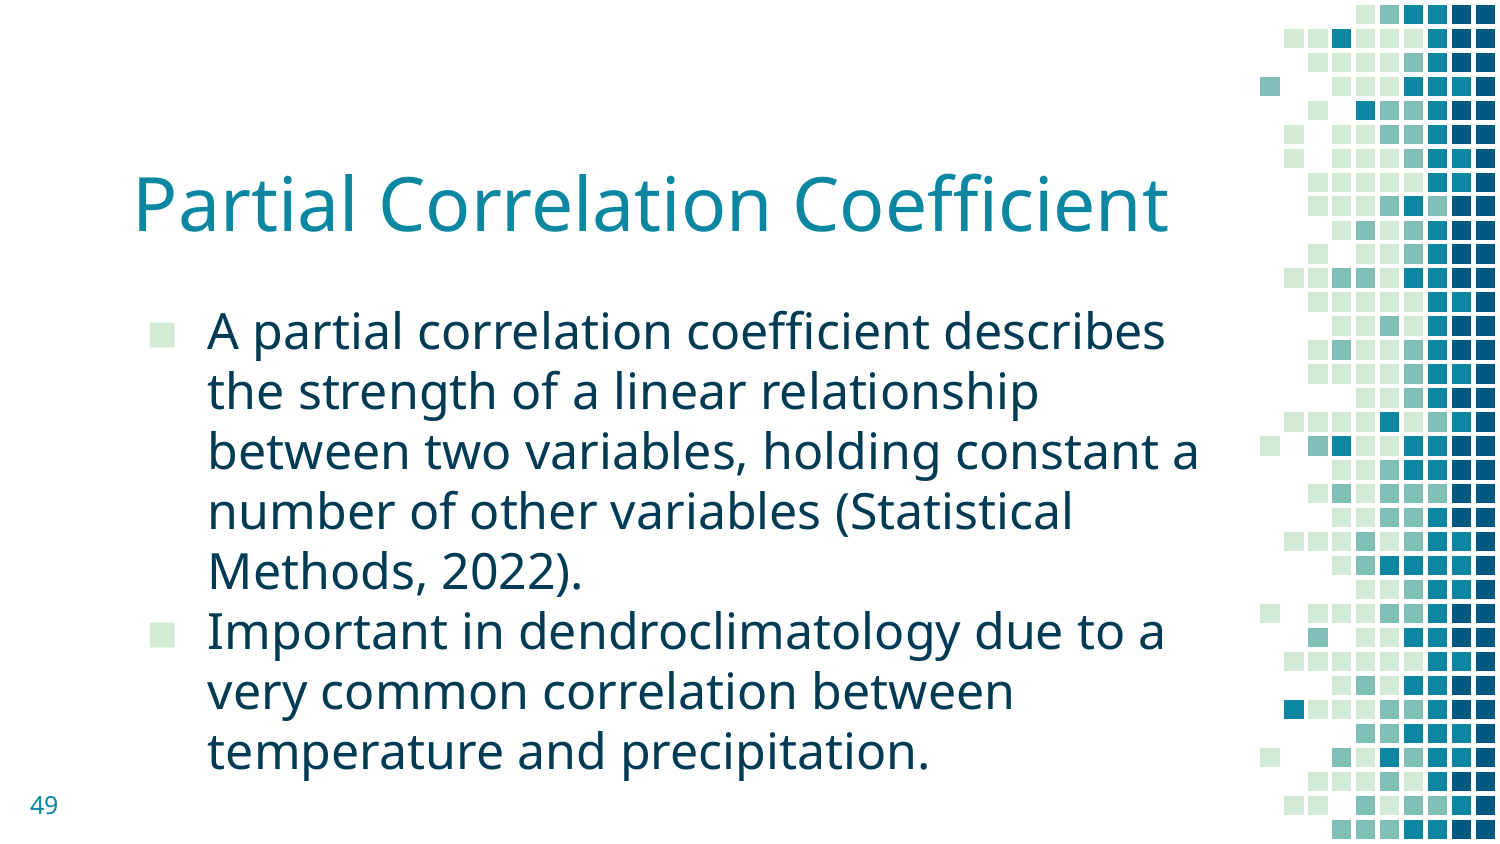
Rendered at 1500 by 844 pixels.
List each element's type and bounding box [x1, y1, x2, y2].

slide_number [15, 774, 105, 839]
list [117, 284, 1227, 774]
title [117, 121, 1227, 262]
